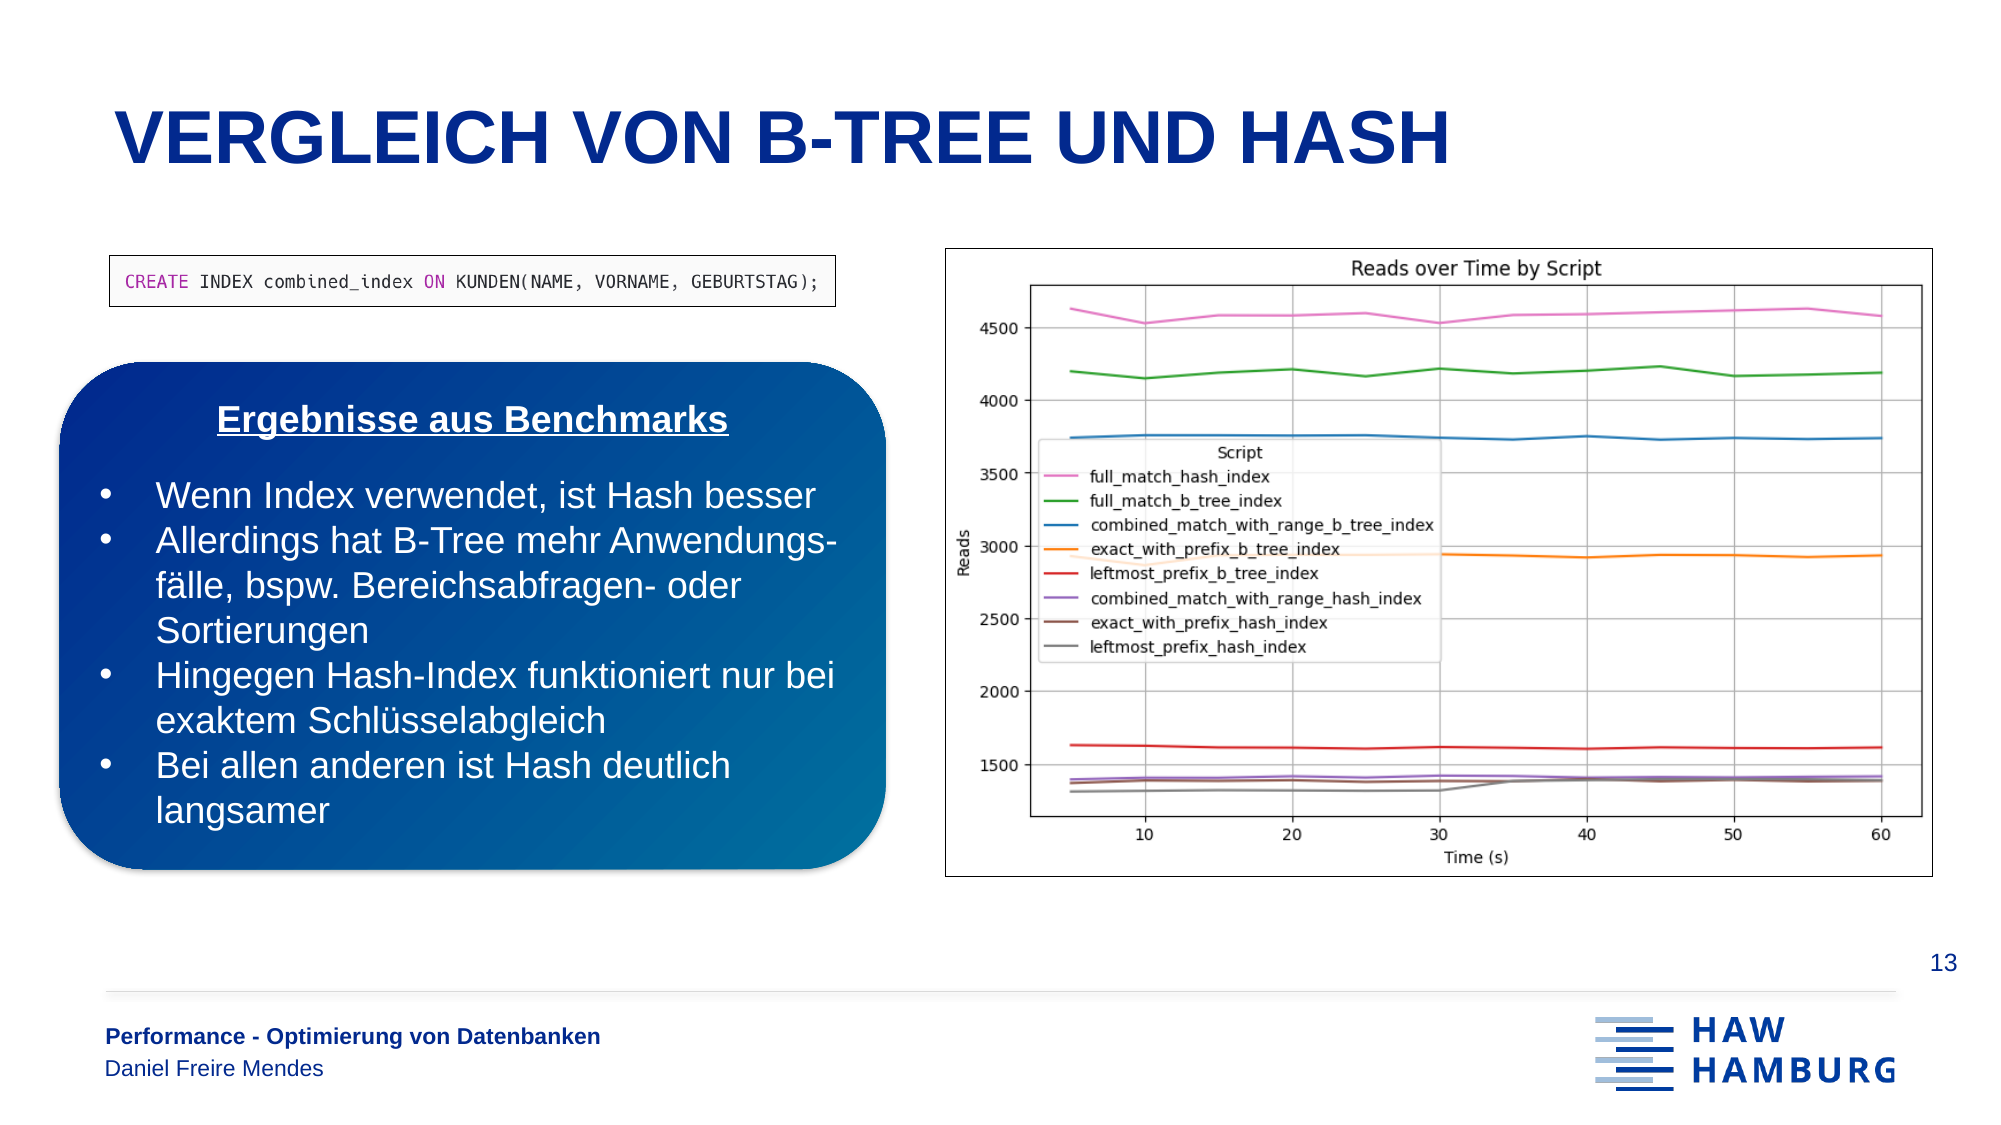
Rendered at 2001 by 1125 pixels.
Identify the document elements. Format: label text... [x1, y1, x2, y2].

slide_number 13 [1506, 931, 1973, 992]
picture [945, 248, 1933, 877]
picture [109, 255, 836, 307]
text_box Ergebnisse aus Benchmarks Wenn Index verwendet, ist Hash besser Allerdings hat B-Tree mehr Anwendungs-fälle, bspw. Bereichsabfragen- oder Sortierungen Hingegen Hash-Index funktioniert nur bei exaktem Schlüsselabgleich Bei allen anderen ist Hash deutlich langsamer [59, 361, 887, 870]
title Vergleich von B-Tree und Hash [99, 60, 1899, 218]
